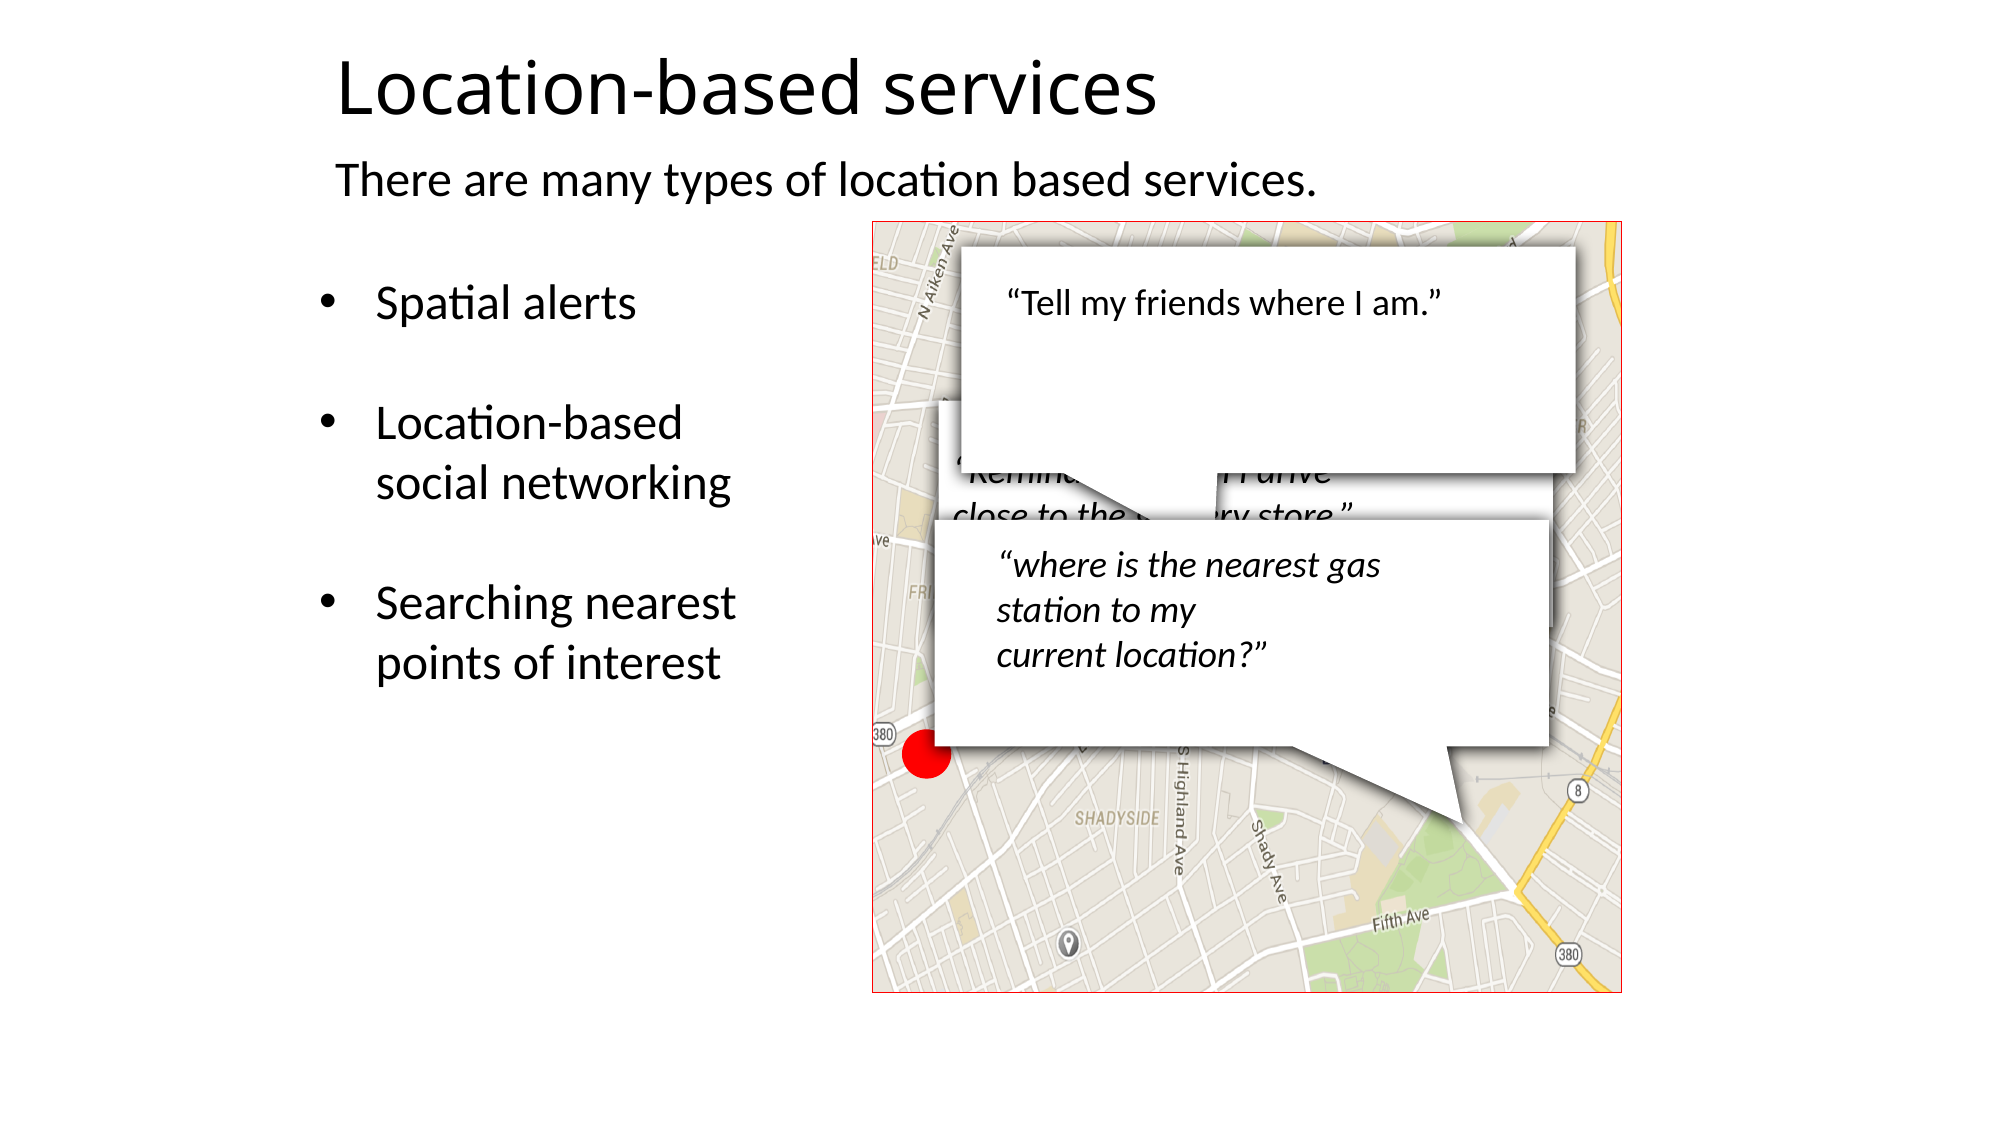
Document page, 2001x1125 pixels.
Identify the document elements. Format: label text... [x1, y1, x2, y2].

text_box There are many types of location based services. [320, 139, 1334, 215]
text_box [961, 246, 1576, 474]
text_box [934, 519, 1549, 747]
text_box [937, 400, 1576, 628]
text_box Location-based services [107, 41, 1388, 138]
text_box Spatial alerts Location-based social networking Searching nearest points of interest [304, 262, 789, 818]
picture [872, 221, 1622, 993]
